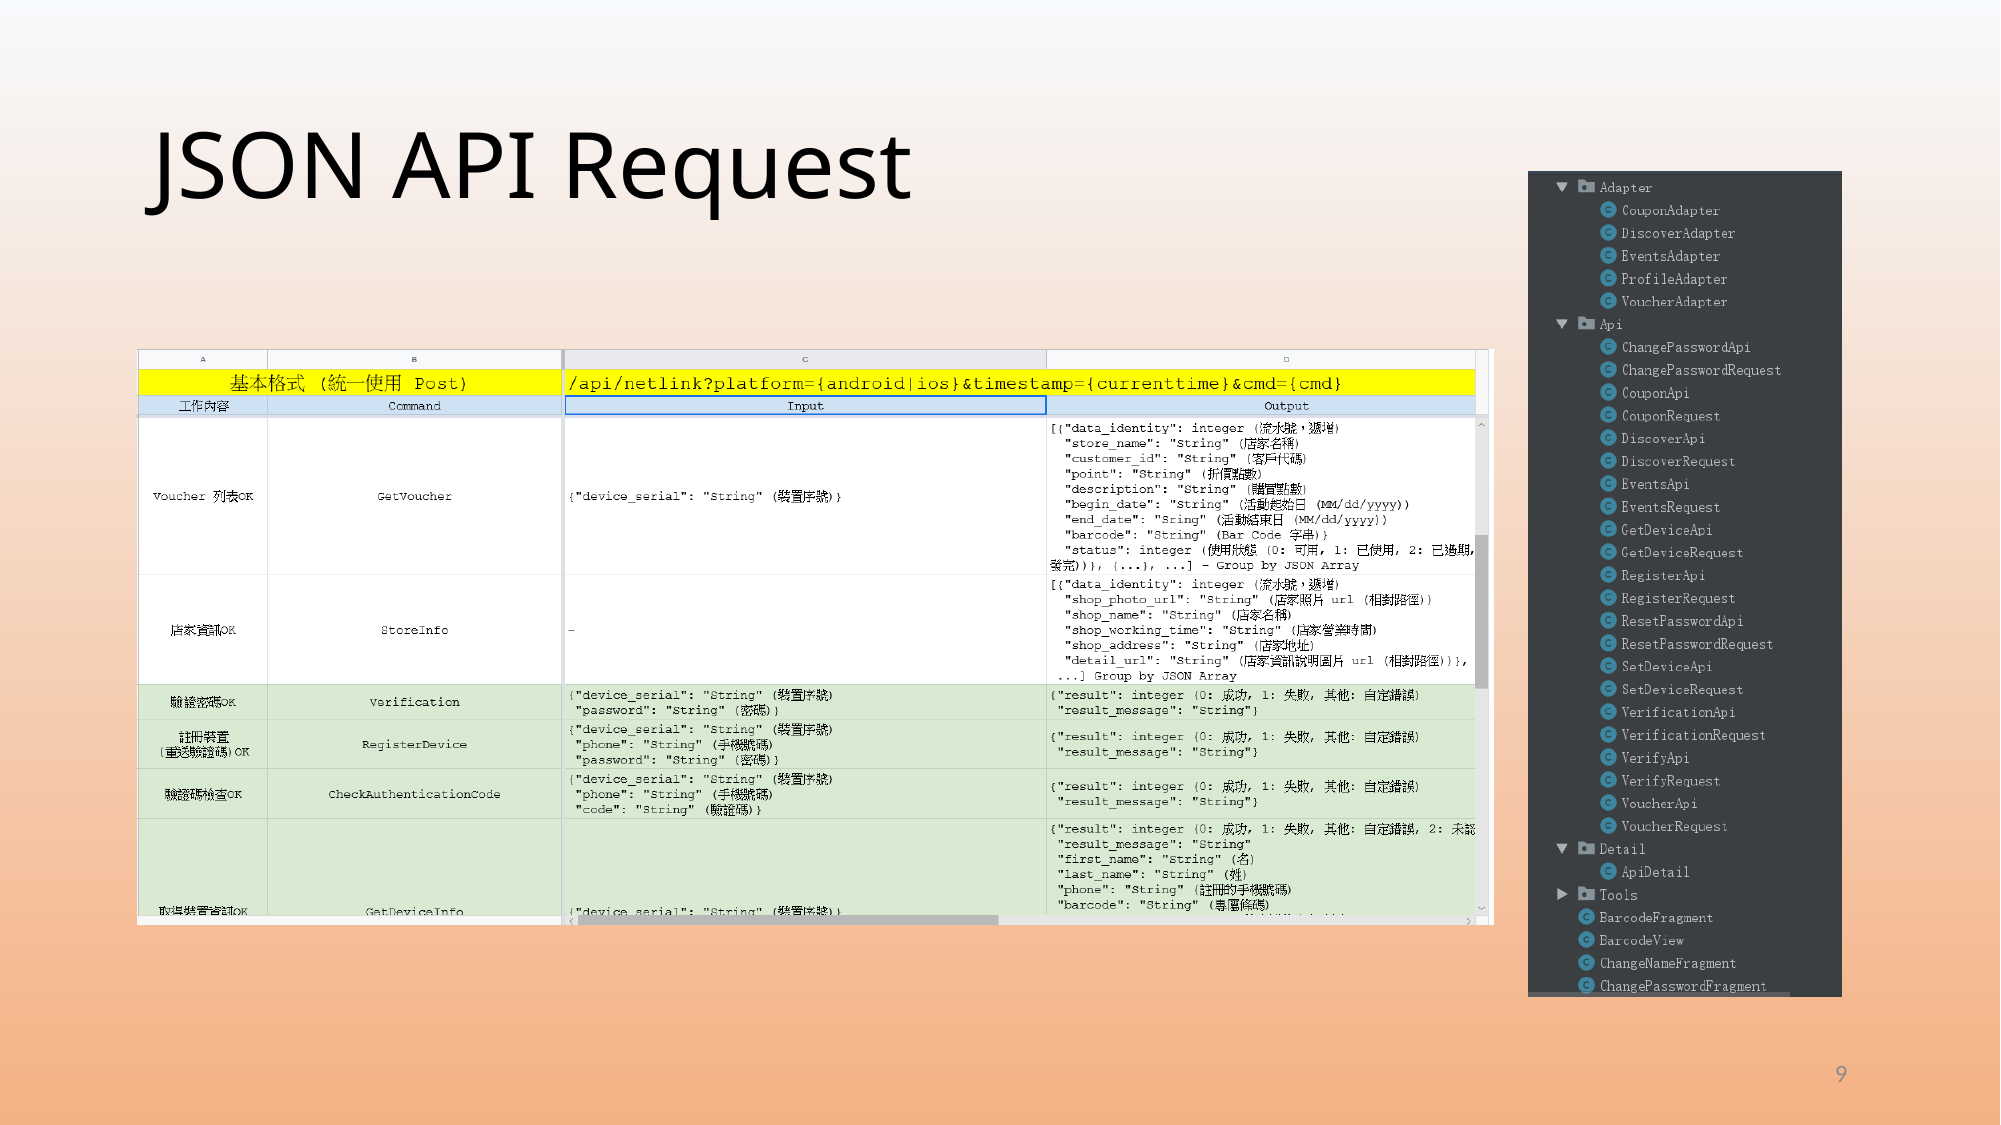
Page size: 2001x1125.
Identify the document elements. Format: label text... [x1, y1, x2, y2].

slide_number 9 [1412, 1042, 1863, 1103]
title JSON API Request [137, 59, 1863, 278]
picture [1528, 171, 1842, 997]
picture [137, 349, 1494, 925]
